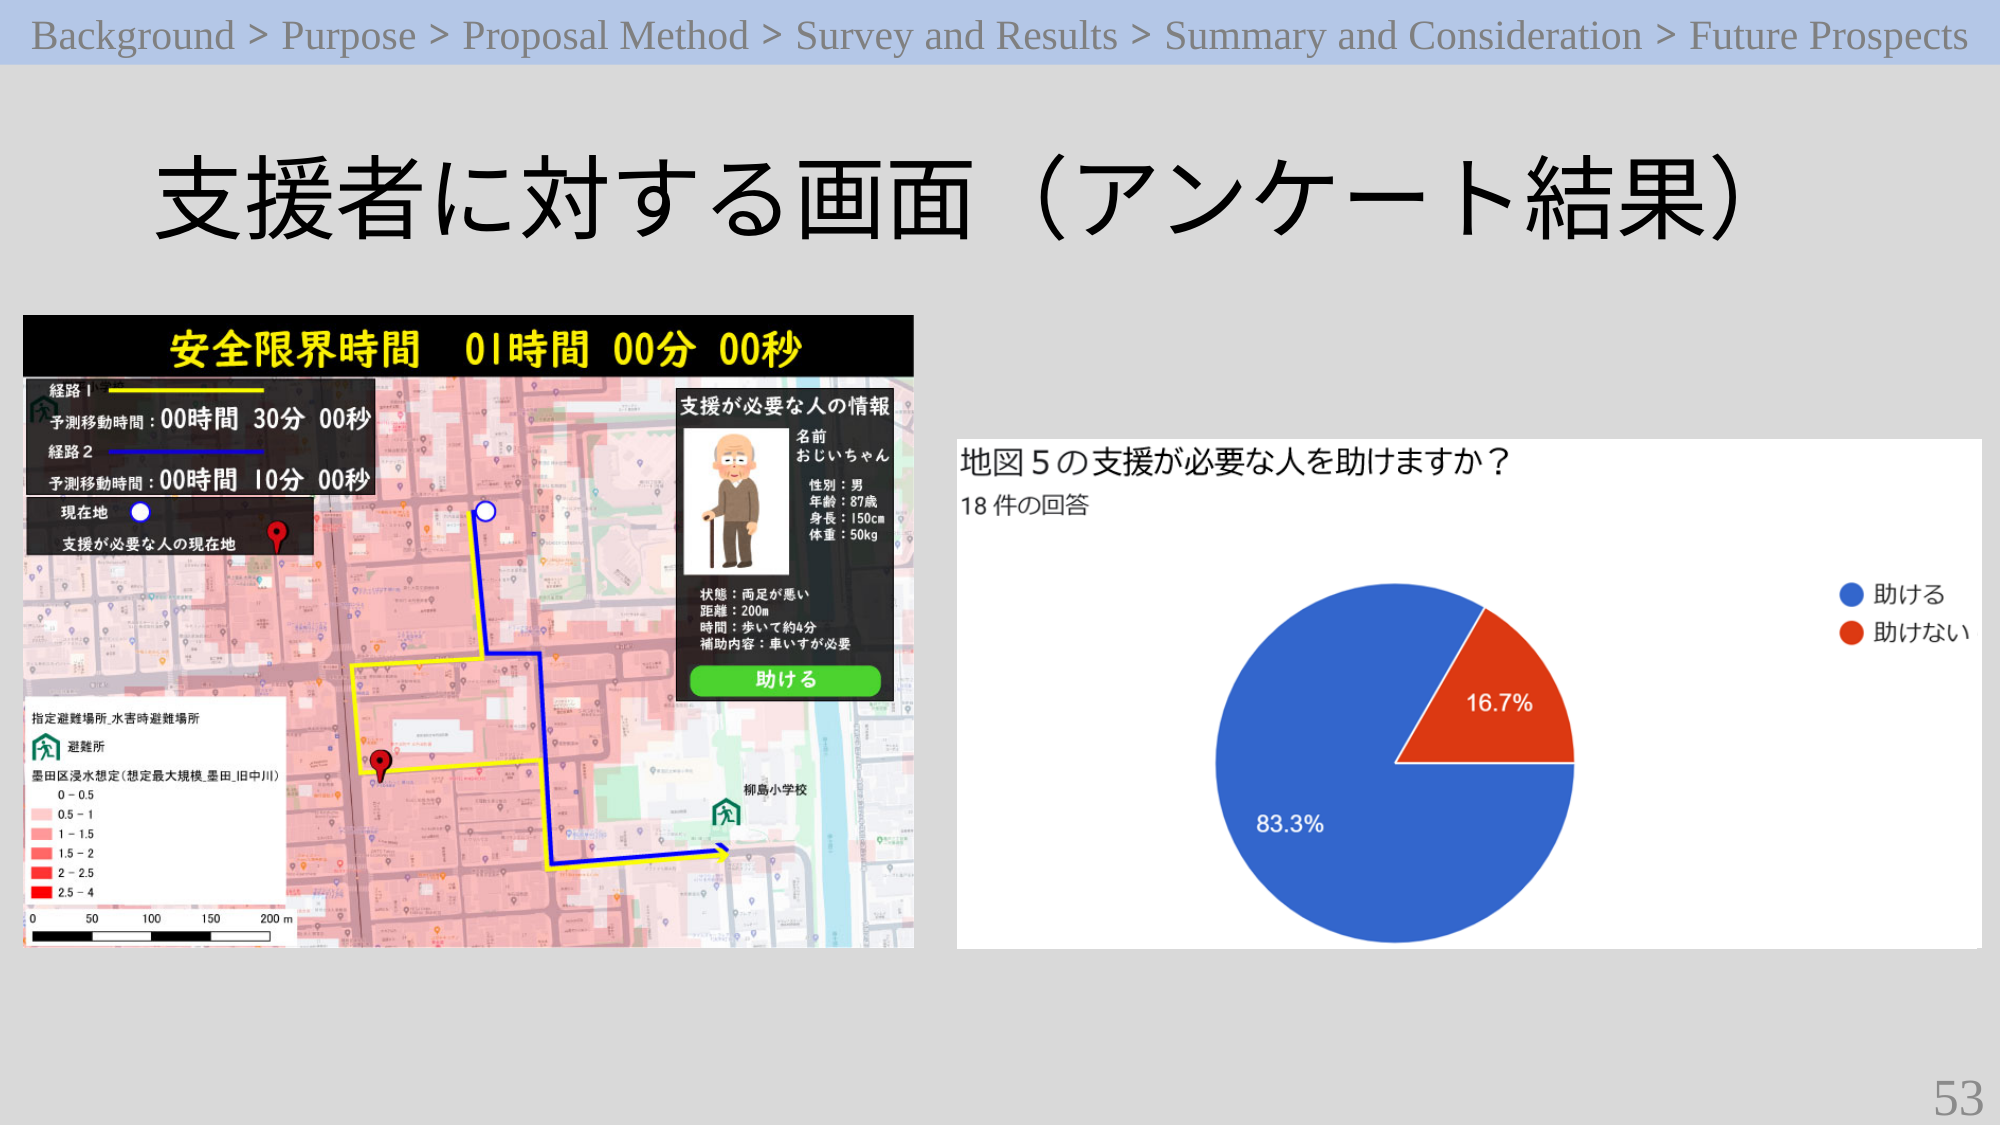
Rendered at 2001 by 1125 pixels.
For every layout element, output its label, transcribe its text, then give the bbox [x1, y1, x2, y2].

picture [956, 439, 1982, 949]
picture [23, 315, 914, 948]
text_box Background > Purpose > Proposal Method > Survey and Results > Summary and Consideration > Future Prospects [0, 0, 2000, 65]
slide_number 53 [1550, 1065, 2000, 1125]
title 支援者に対する画面（アンケート結果） [137, 127, 1863, 278]
